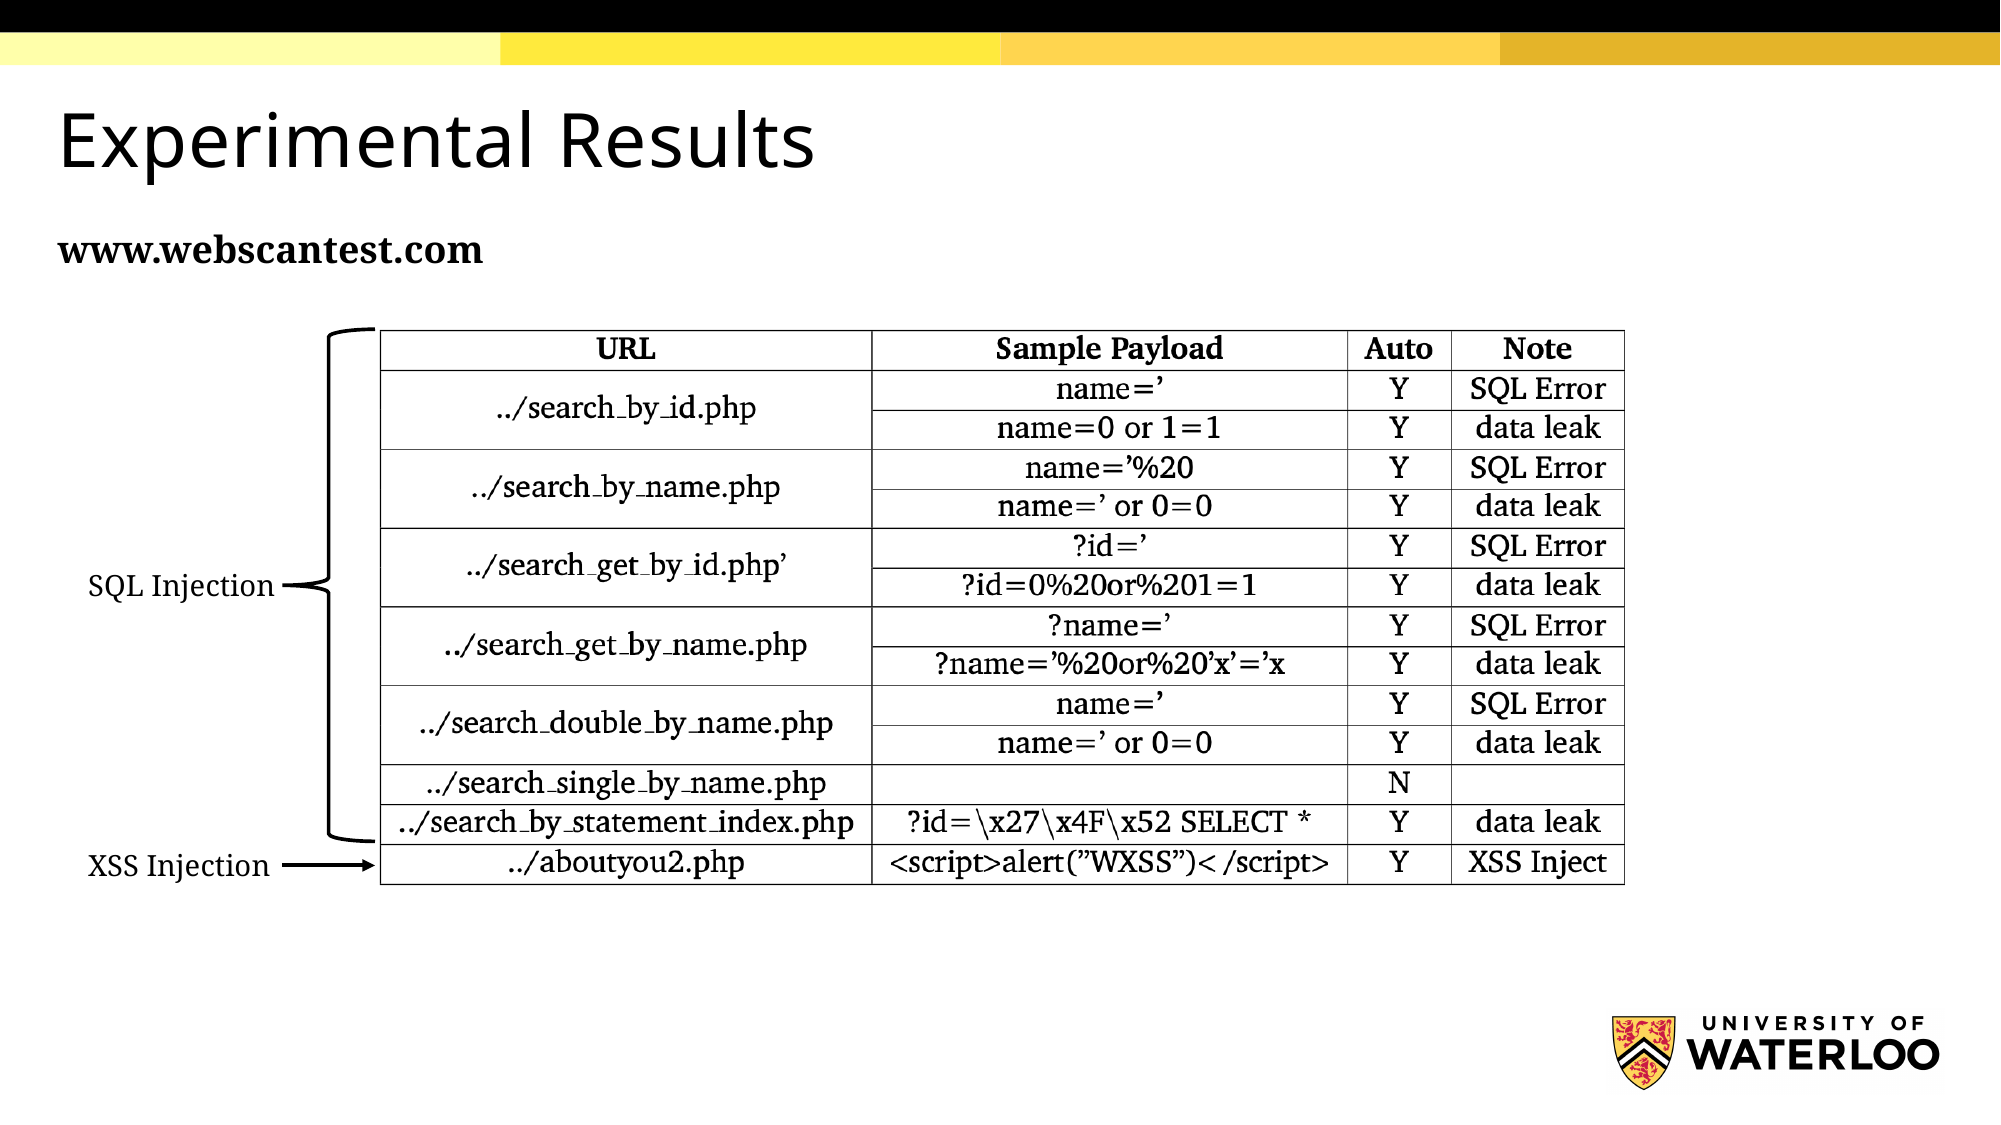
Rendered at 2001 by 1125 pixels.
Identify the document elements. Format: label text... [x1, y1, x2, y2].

picture [375, 329, 1625, 891]
text_box www.webscantest.com [42, 218, 683, 278]
text_box SQL Injection [73, 559, 305, 610]
picture [1606, 1008, 1945, 1095]
text_box [305, 328, 375, 842]
text_box XSS Injection [73, 840, 305, 890]
title Experimental Results [42, 71, 1941, 219]
